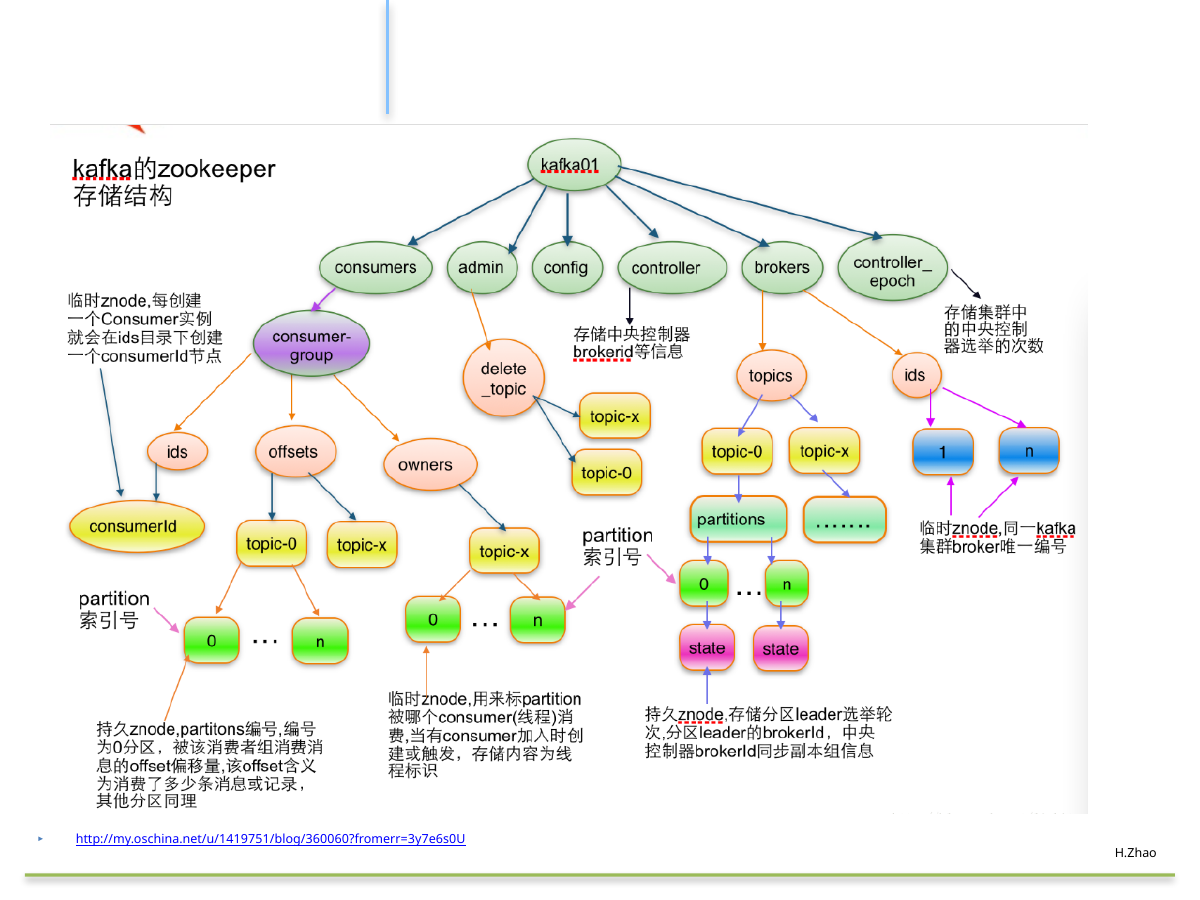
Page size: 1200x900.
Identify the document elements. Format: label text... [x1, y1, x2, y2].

list http://my.oschina.net/u/1419751/blog/360060?fromerr=3y7e6s0U [24, 825, 1175, 863]
picture [49, 124, 1088, 815]
